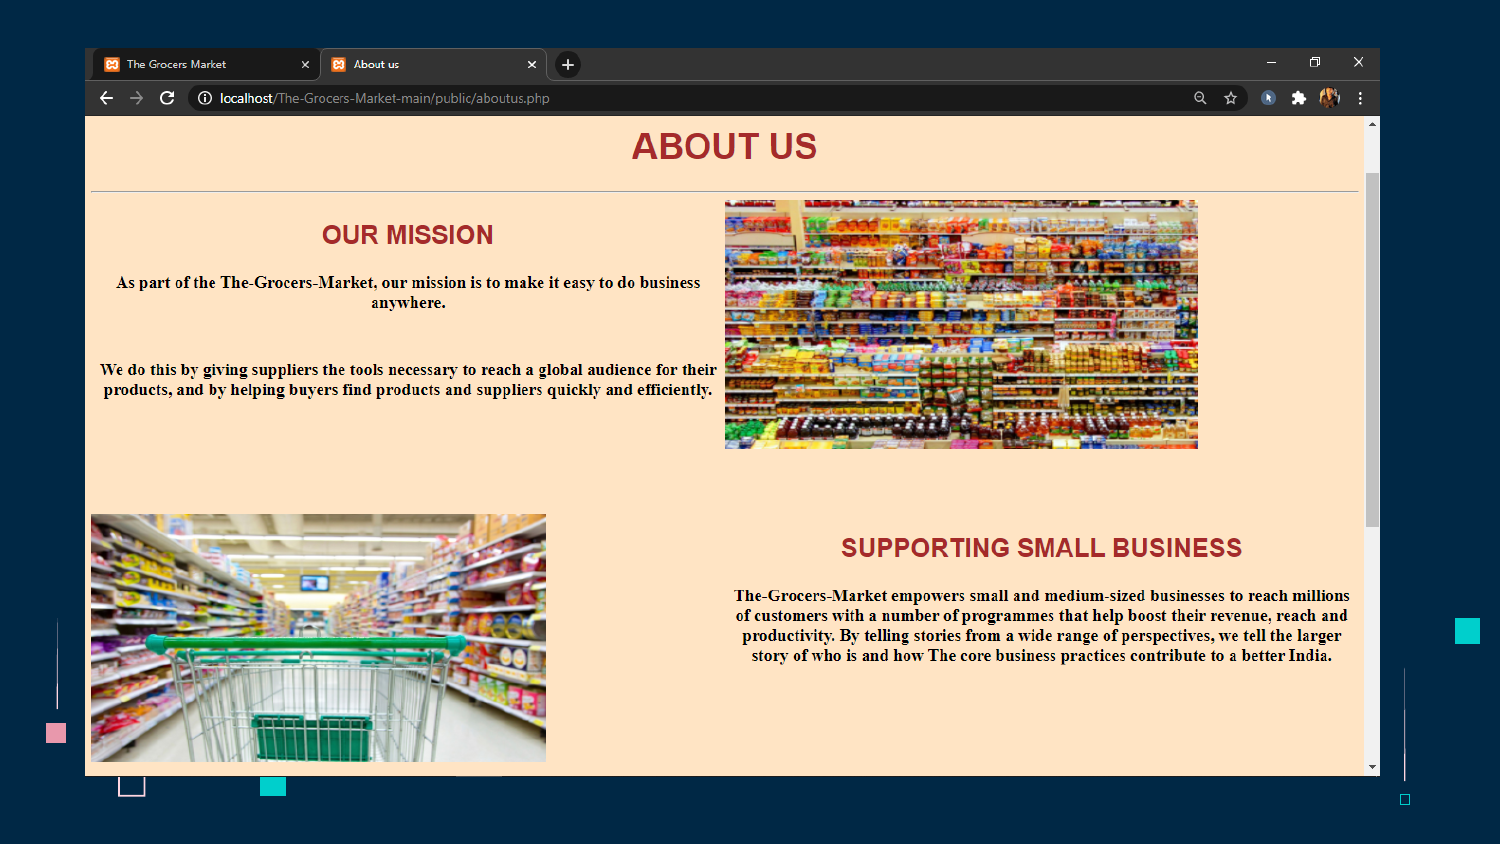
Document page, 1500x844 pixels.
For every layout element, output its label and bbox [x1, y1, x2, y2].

picture [84, 48, 1380, 777]
